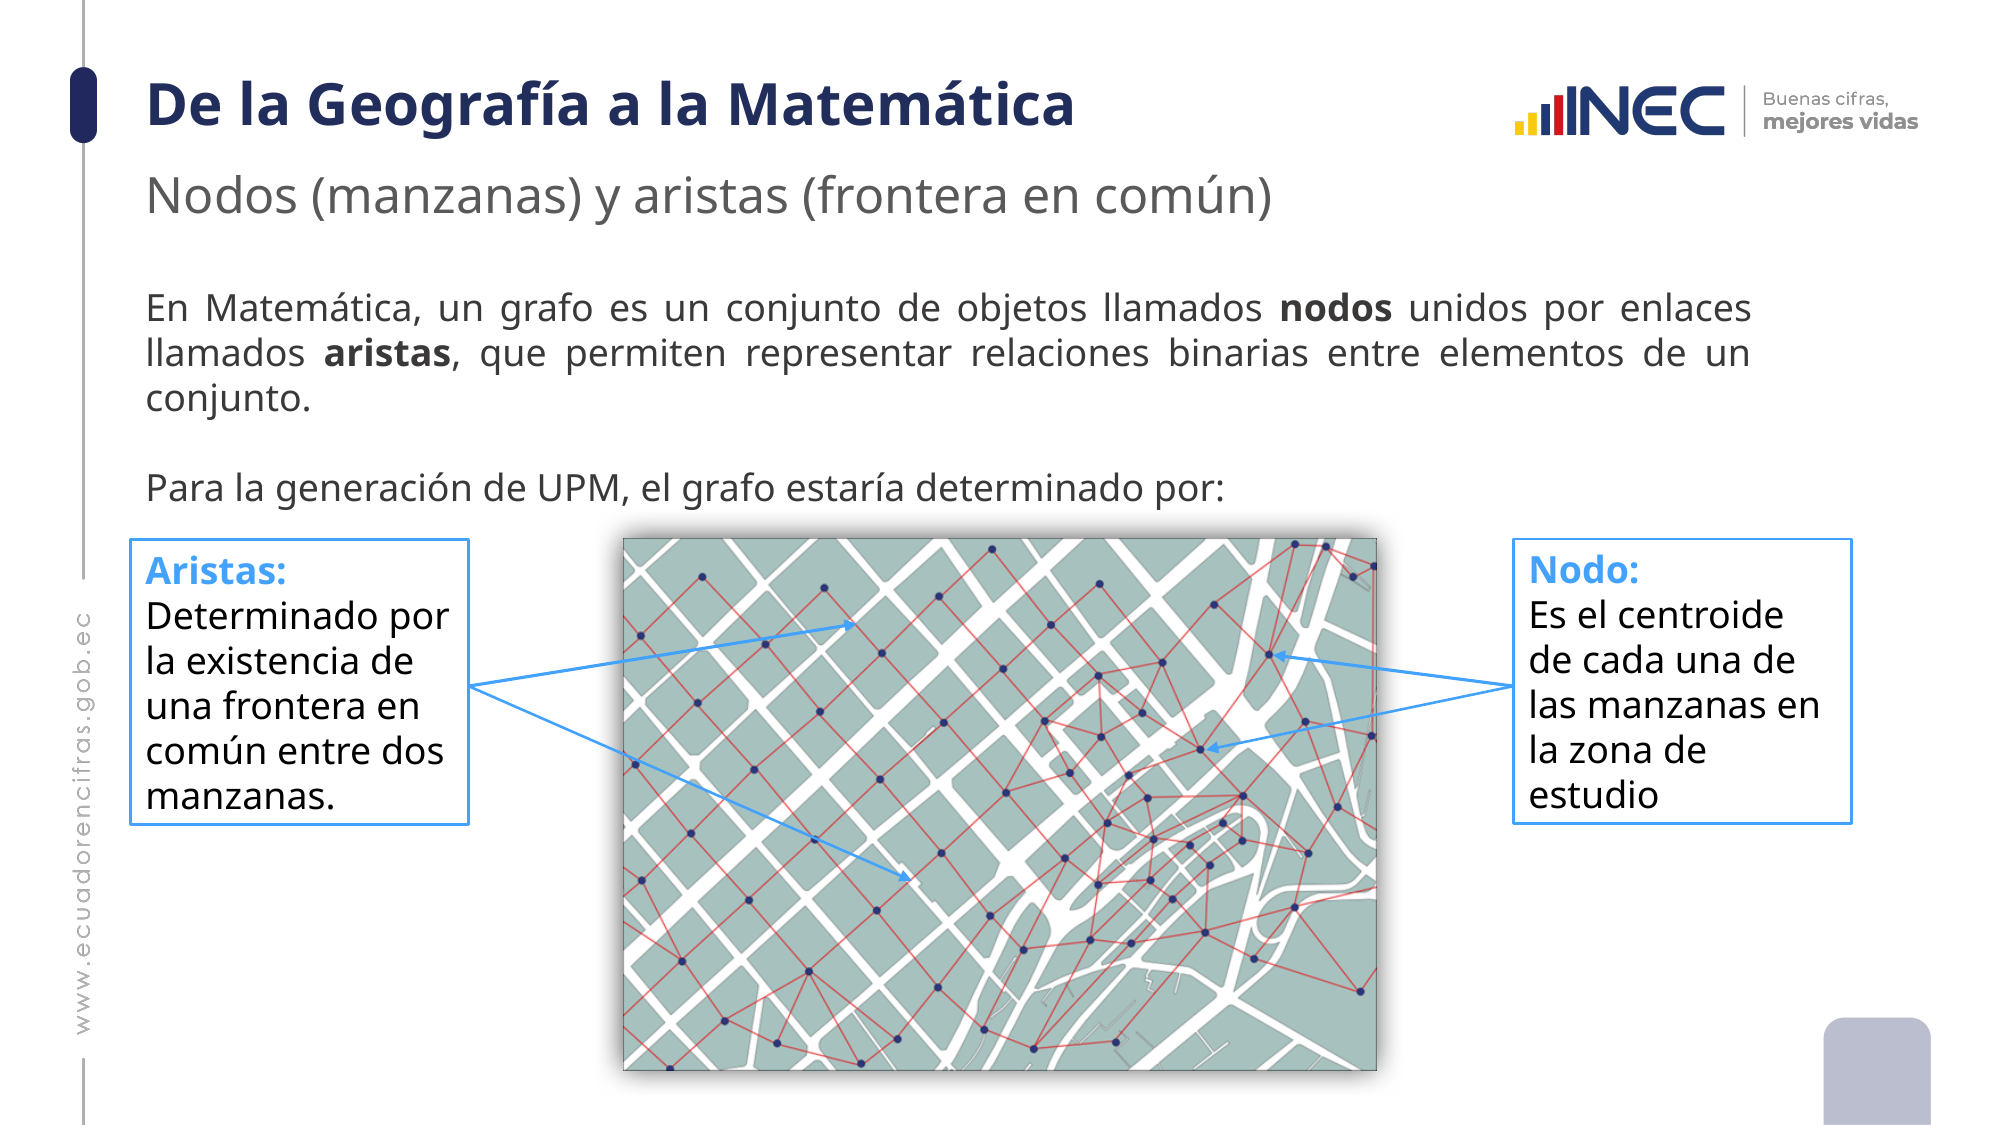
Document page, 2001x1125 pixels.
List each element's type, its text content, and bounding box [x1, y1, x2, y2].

picture [0, 0, 2000, 1125]
text_box En Matemática, un grafo es un conjunto de objetos llamados nodos unidos por enlaces llamados aristas, que permiten representar relaciones binarias entre elementos de un conjunto. Para la generación de UPM, el grafo estaría determinado por: [130, 276, 1768, 517]
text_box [468, 686, 912, 881]
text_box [468, 623, 857, 686]
list Nodos (manzanas) y aristas (frontera en común) [130, 156, 1508, 238]
title De la Geografía a la Matemática [130, 63, 1508, 151]
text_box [1205, 686, 1514, 750]
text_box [1272, 654, 1514, 686]
